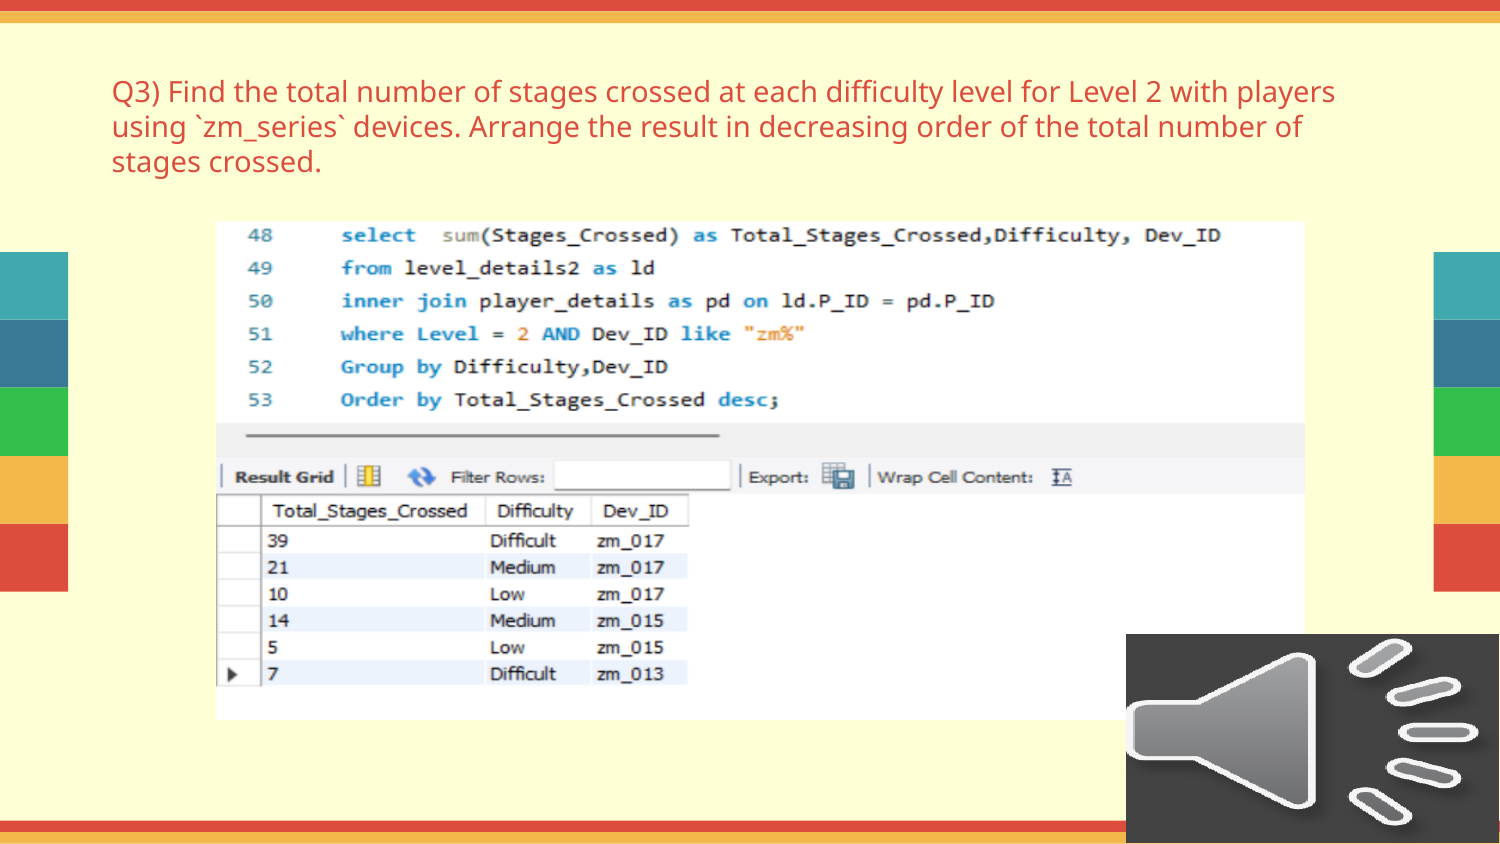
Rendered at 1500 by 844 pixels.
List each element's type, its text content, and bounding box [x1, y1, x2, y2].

title Q3) Find the total number of stages crossed at each difficulty level for Level 2 with players using `zm_series` devices. Arrange the result in decreasing order of the total number of stages crossed. [96, 58, 1446, 185]
picture [215, 220, 1500, 844]
